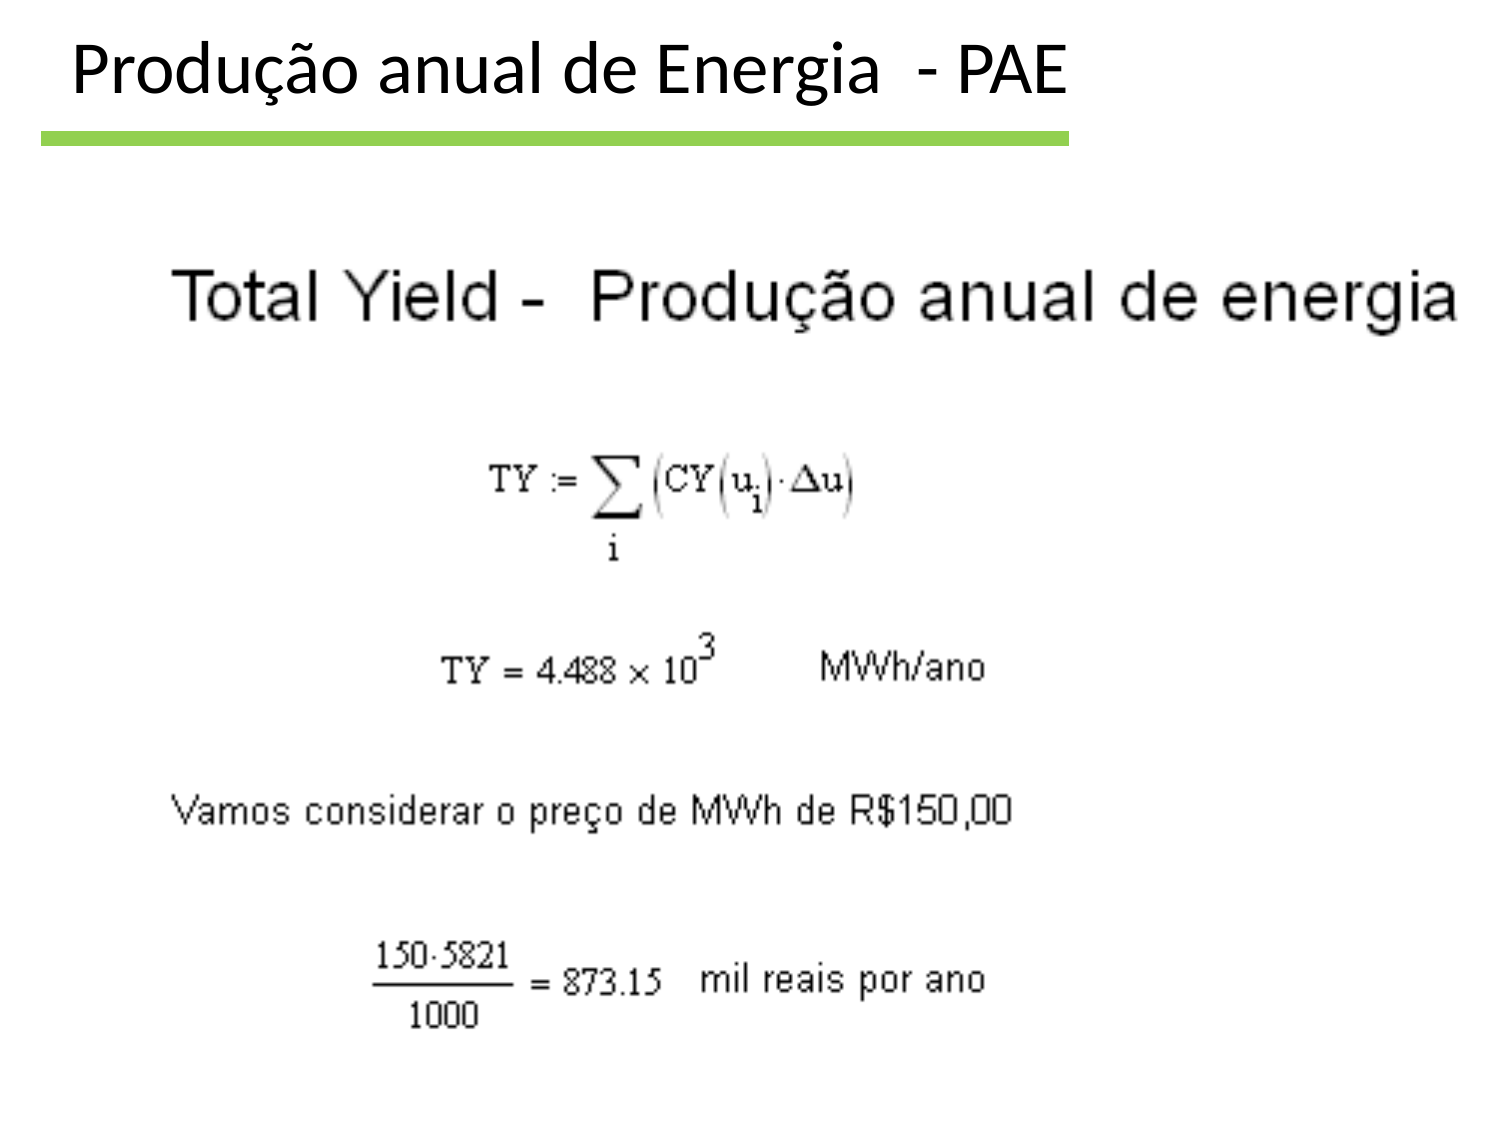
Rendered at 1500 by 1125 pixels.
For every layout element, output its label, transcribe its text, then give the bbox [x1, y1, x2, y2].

text_box Produção anual de Energia - PAE [5, 11, 1353, 116]
picture [56, 151, 1491, 1125]
